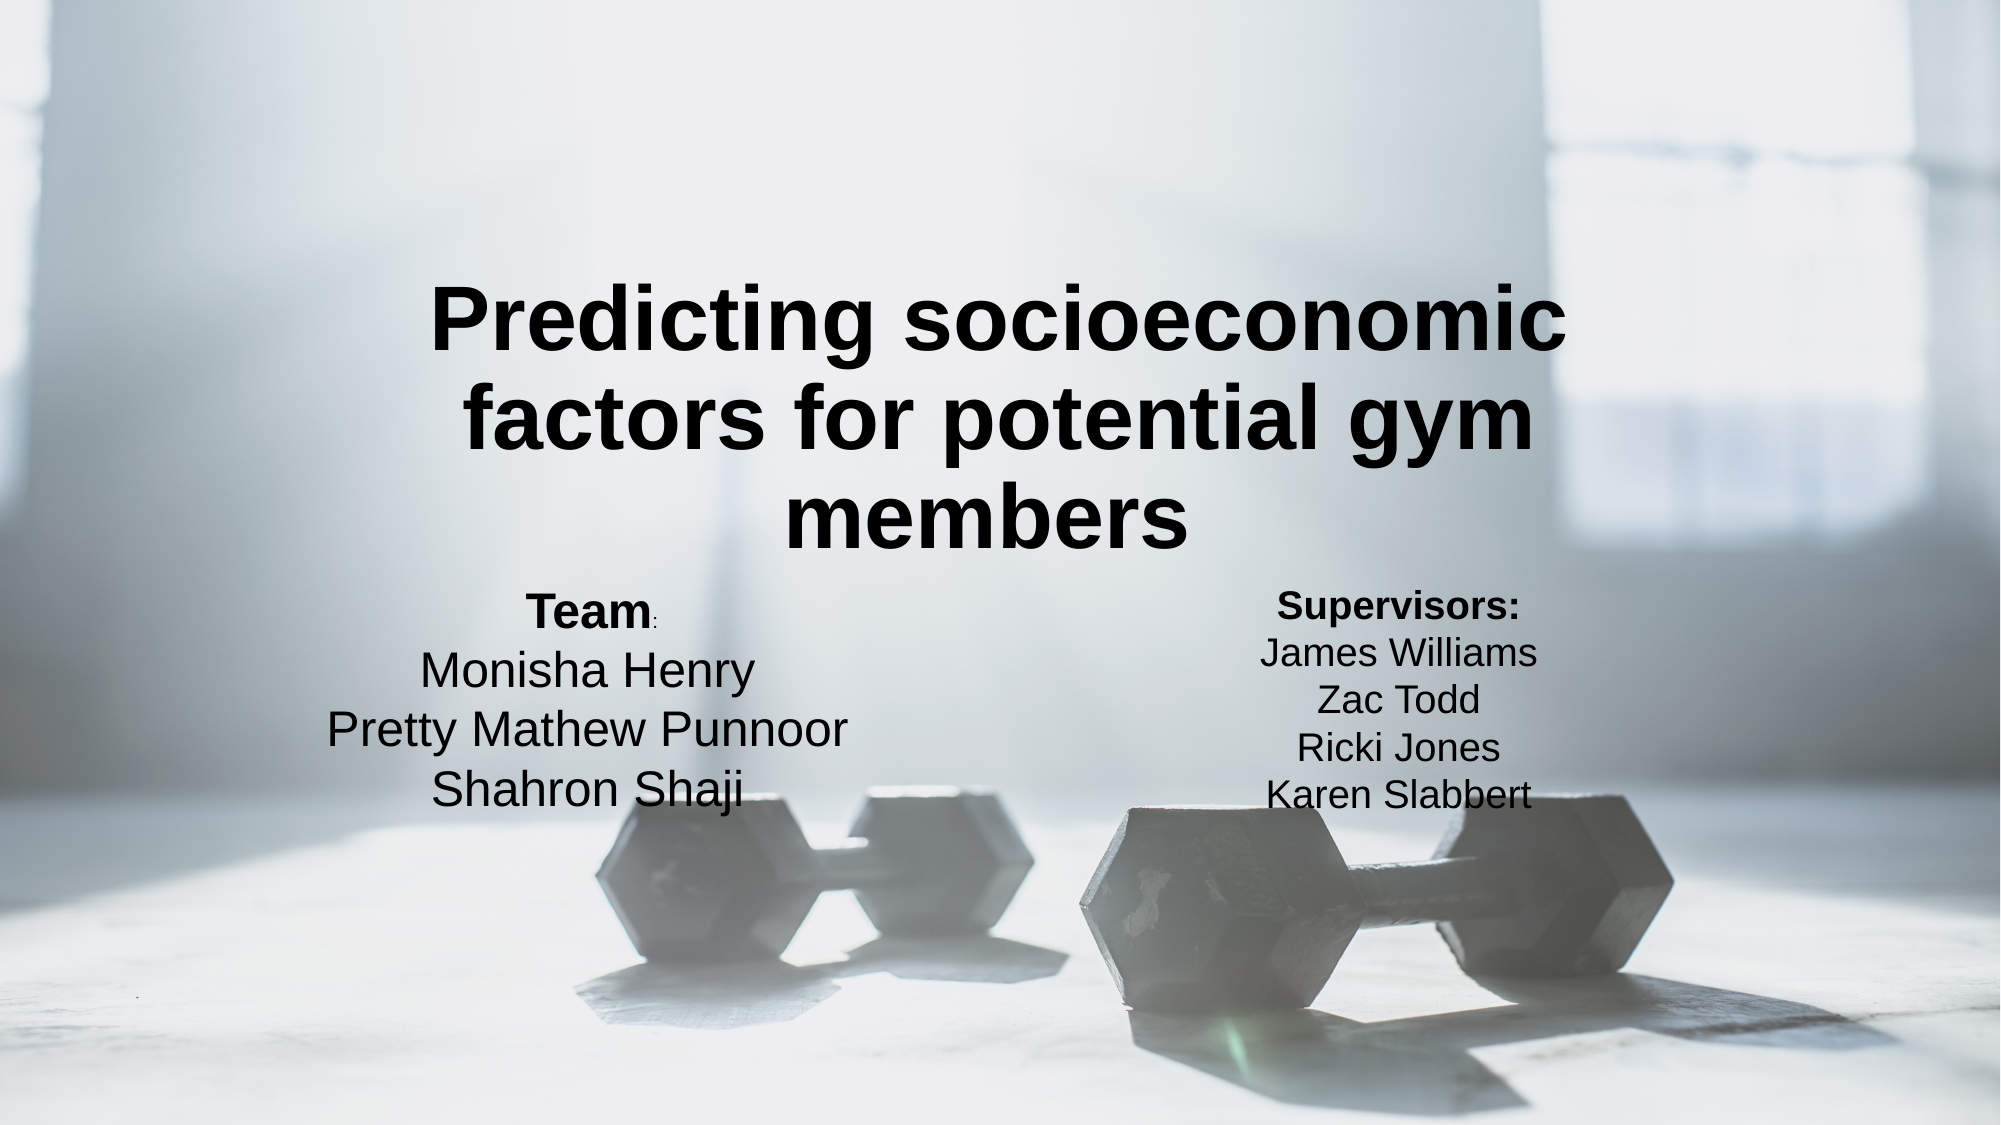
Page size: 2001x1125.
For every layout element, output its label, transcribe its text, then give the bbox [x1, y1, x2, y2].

text_box Supervisors: James Williams Zac Todd Ricki Jones Karen Slabbert [1059, 577, 1750, 862]
picture [0, 0, 2001, 1125]
title Predicting socioeconomic factors for potential gym members [249, 184, 1750, 576]
subtitle Team: Monisha Henry Pretty Mathew Punnoor Shahron Shaji [249, 578, 940, 863]
